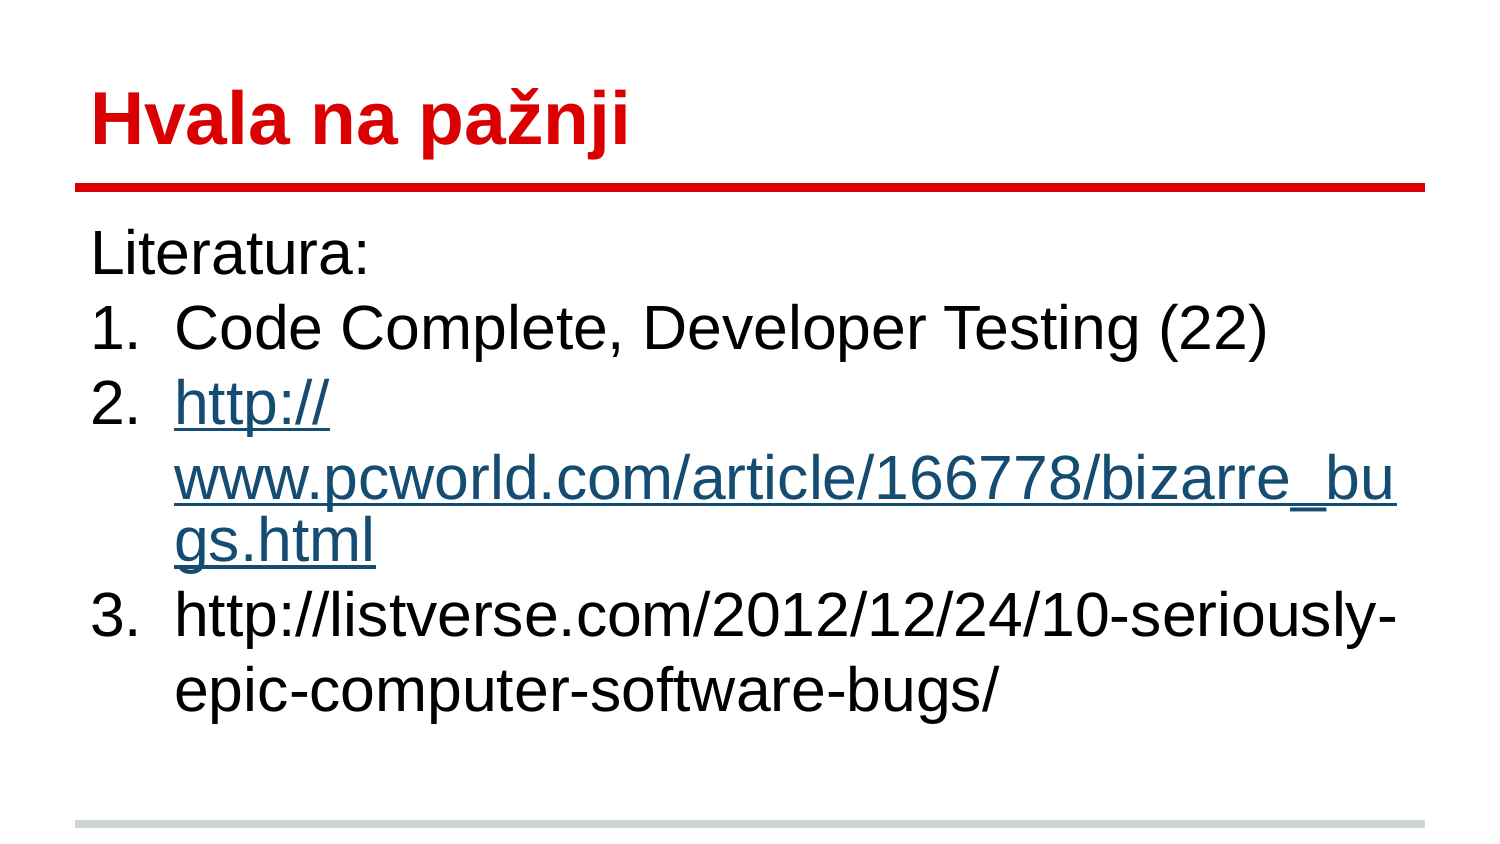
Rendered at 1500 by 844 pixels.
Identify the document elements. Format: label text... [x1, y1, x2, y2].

list Literatura: Code Complete, Developer Testing (22) http://www.pcworld.com/article/166778/bizarre_bugs.html http://listverse.com/2012/12/24/10-seriously-epic-computer-software-bugs/ [75, 196, 1425, 808]
title Hvala na pažnji [75, 33, 1425, 175]
